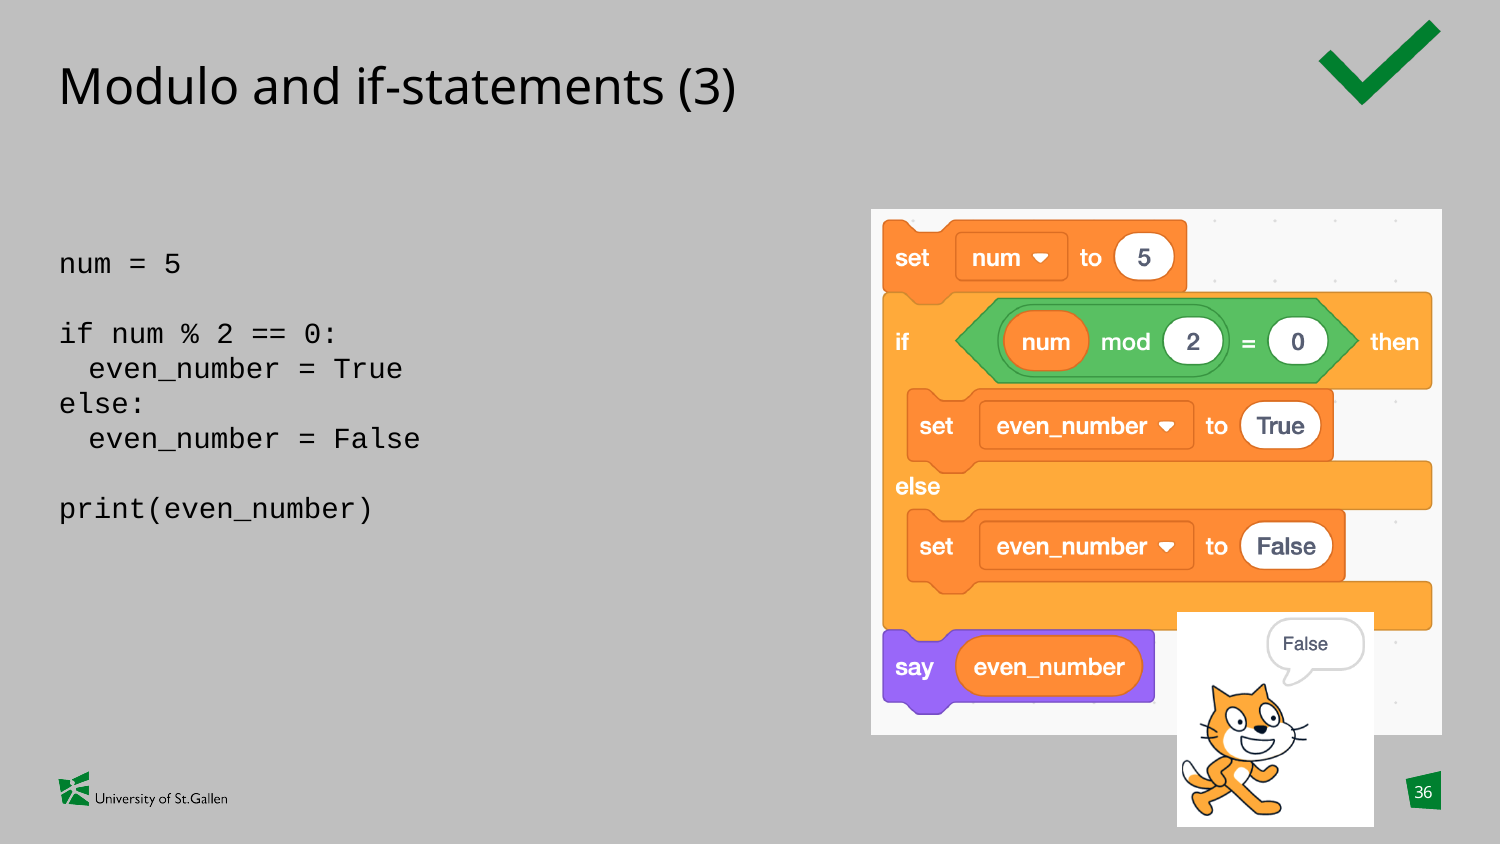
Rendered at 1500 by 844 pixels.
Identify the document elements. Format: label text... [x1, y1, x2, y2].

picture [871, 209, 1442, 827]
title Modulo and if-statements (3) [58, 61, 1442, 162]
slide_number 36 [1405, 782, 1442, 827]
picture [58, 771, 227, 807]
list num = 5 if num % 2 == 0: even_number = True else: even_number = False print(even_number) [58, 209, 871, 735]
picture [1317, 0, 1442, 124]
